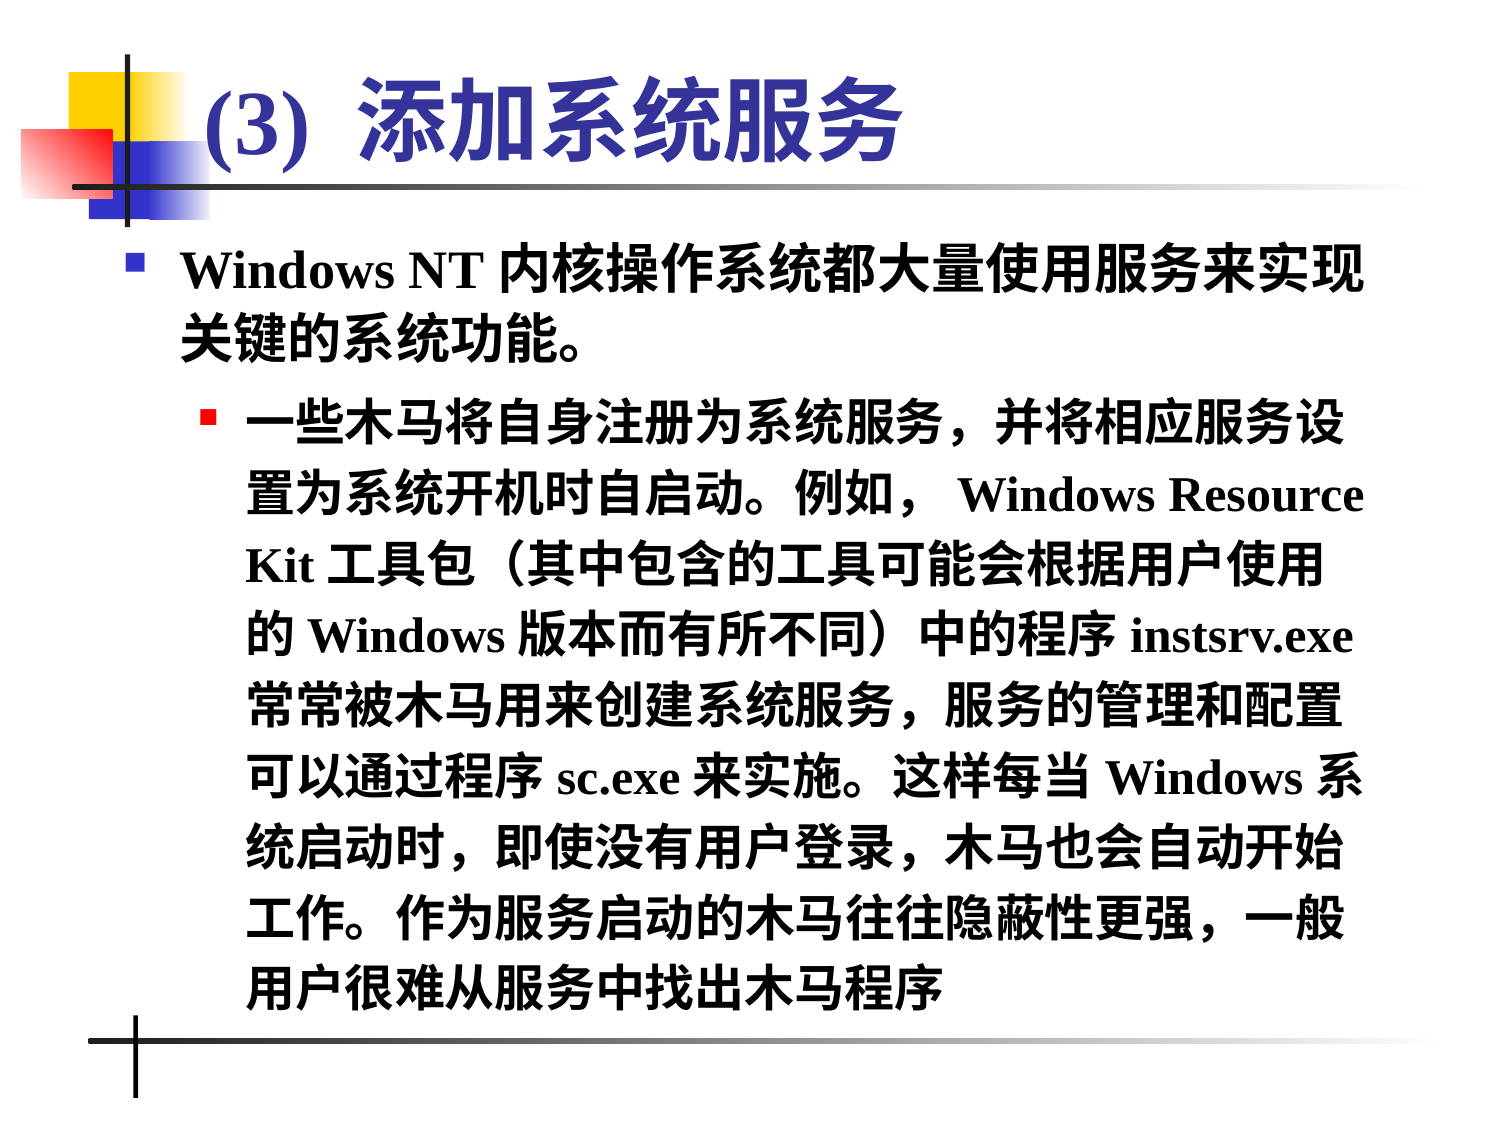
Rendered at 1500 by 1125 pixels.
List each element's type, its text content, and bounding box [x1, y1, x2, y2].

title (3) 添加系统服务 [188, 23, 1468, 181]
list Windows NT内核操作系统都大量使用服务来实现关键的系统功能。 一些木马将自身注册为系统服务，并将相应服务设置为系统开机时自启动。例如，Windows Resource Kit工具包（其中包含的工具可能会根据用户使用的Windows版本而有所不同）中的程序instsrv.exe常常被木马用来创建系统服务，服务的管理和配置可以通过程序sc.exe来实施。这样每当Windows系统启动时，即使没有用户登录，木马也会自动开始工作。作为服务启动的木马往往隐蔽性更强，一般用户很难从服务中找出木马程序 [107, 220, 1384, 996]
